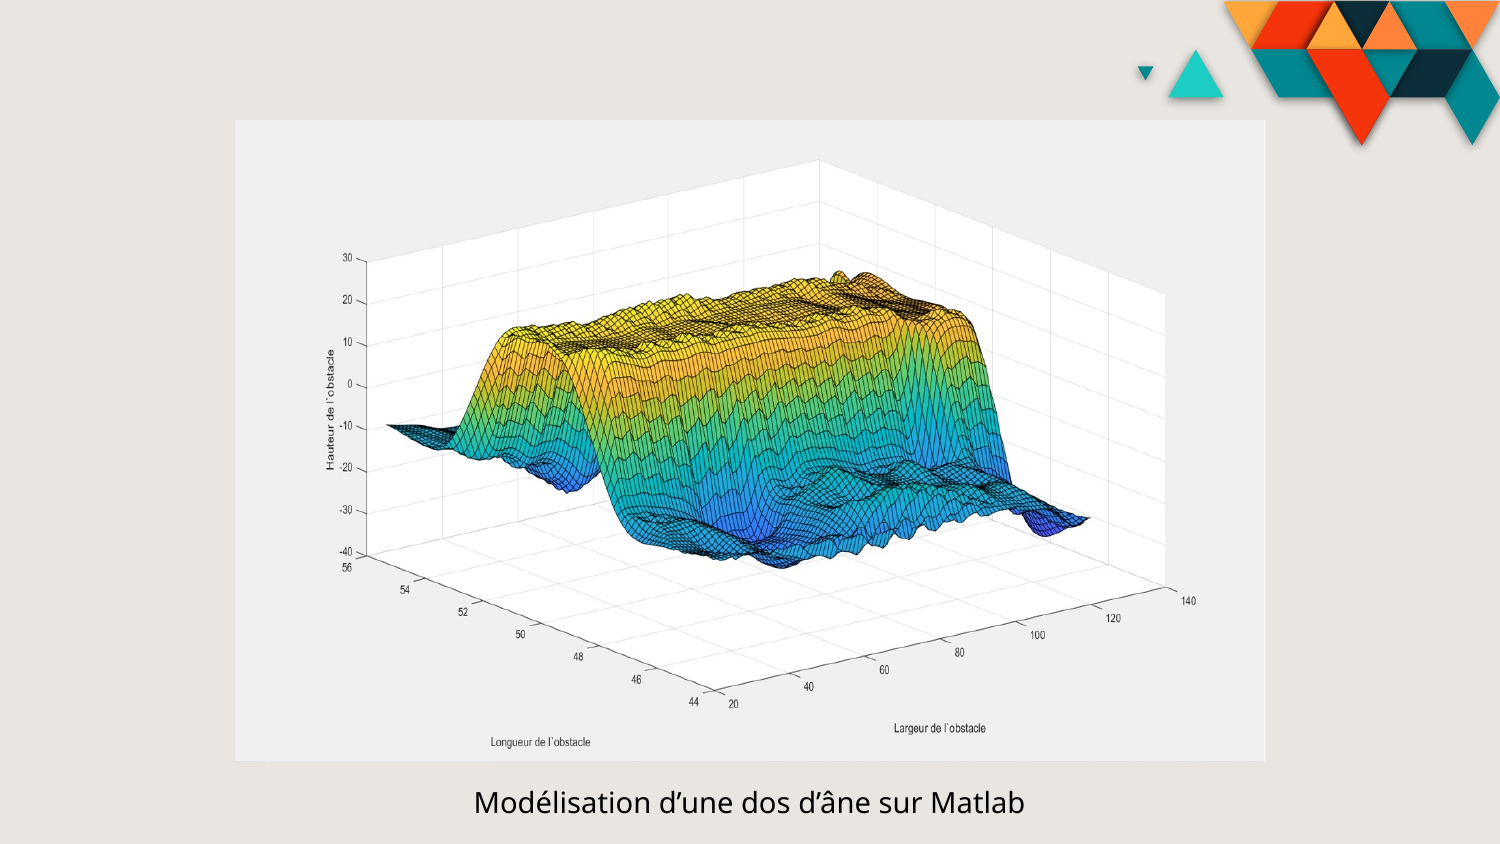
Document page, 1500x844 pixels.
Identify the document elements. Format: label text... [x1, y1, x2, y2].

picture [234, 120, 1266, 763]
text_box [1246, 0, 1391, 255]
text_box Modélisation d’une dos d’âne sur Matlab [458, 776, 1041, 827]
